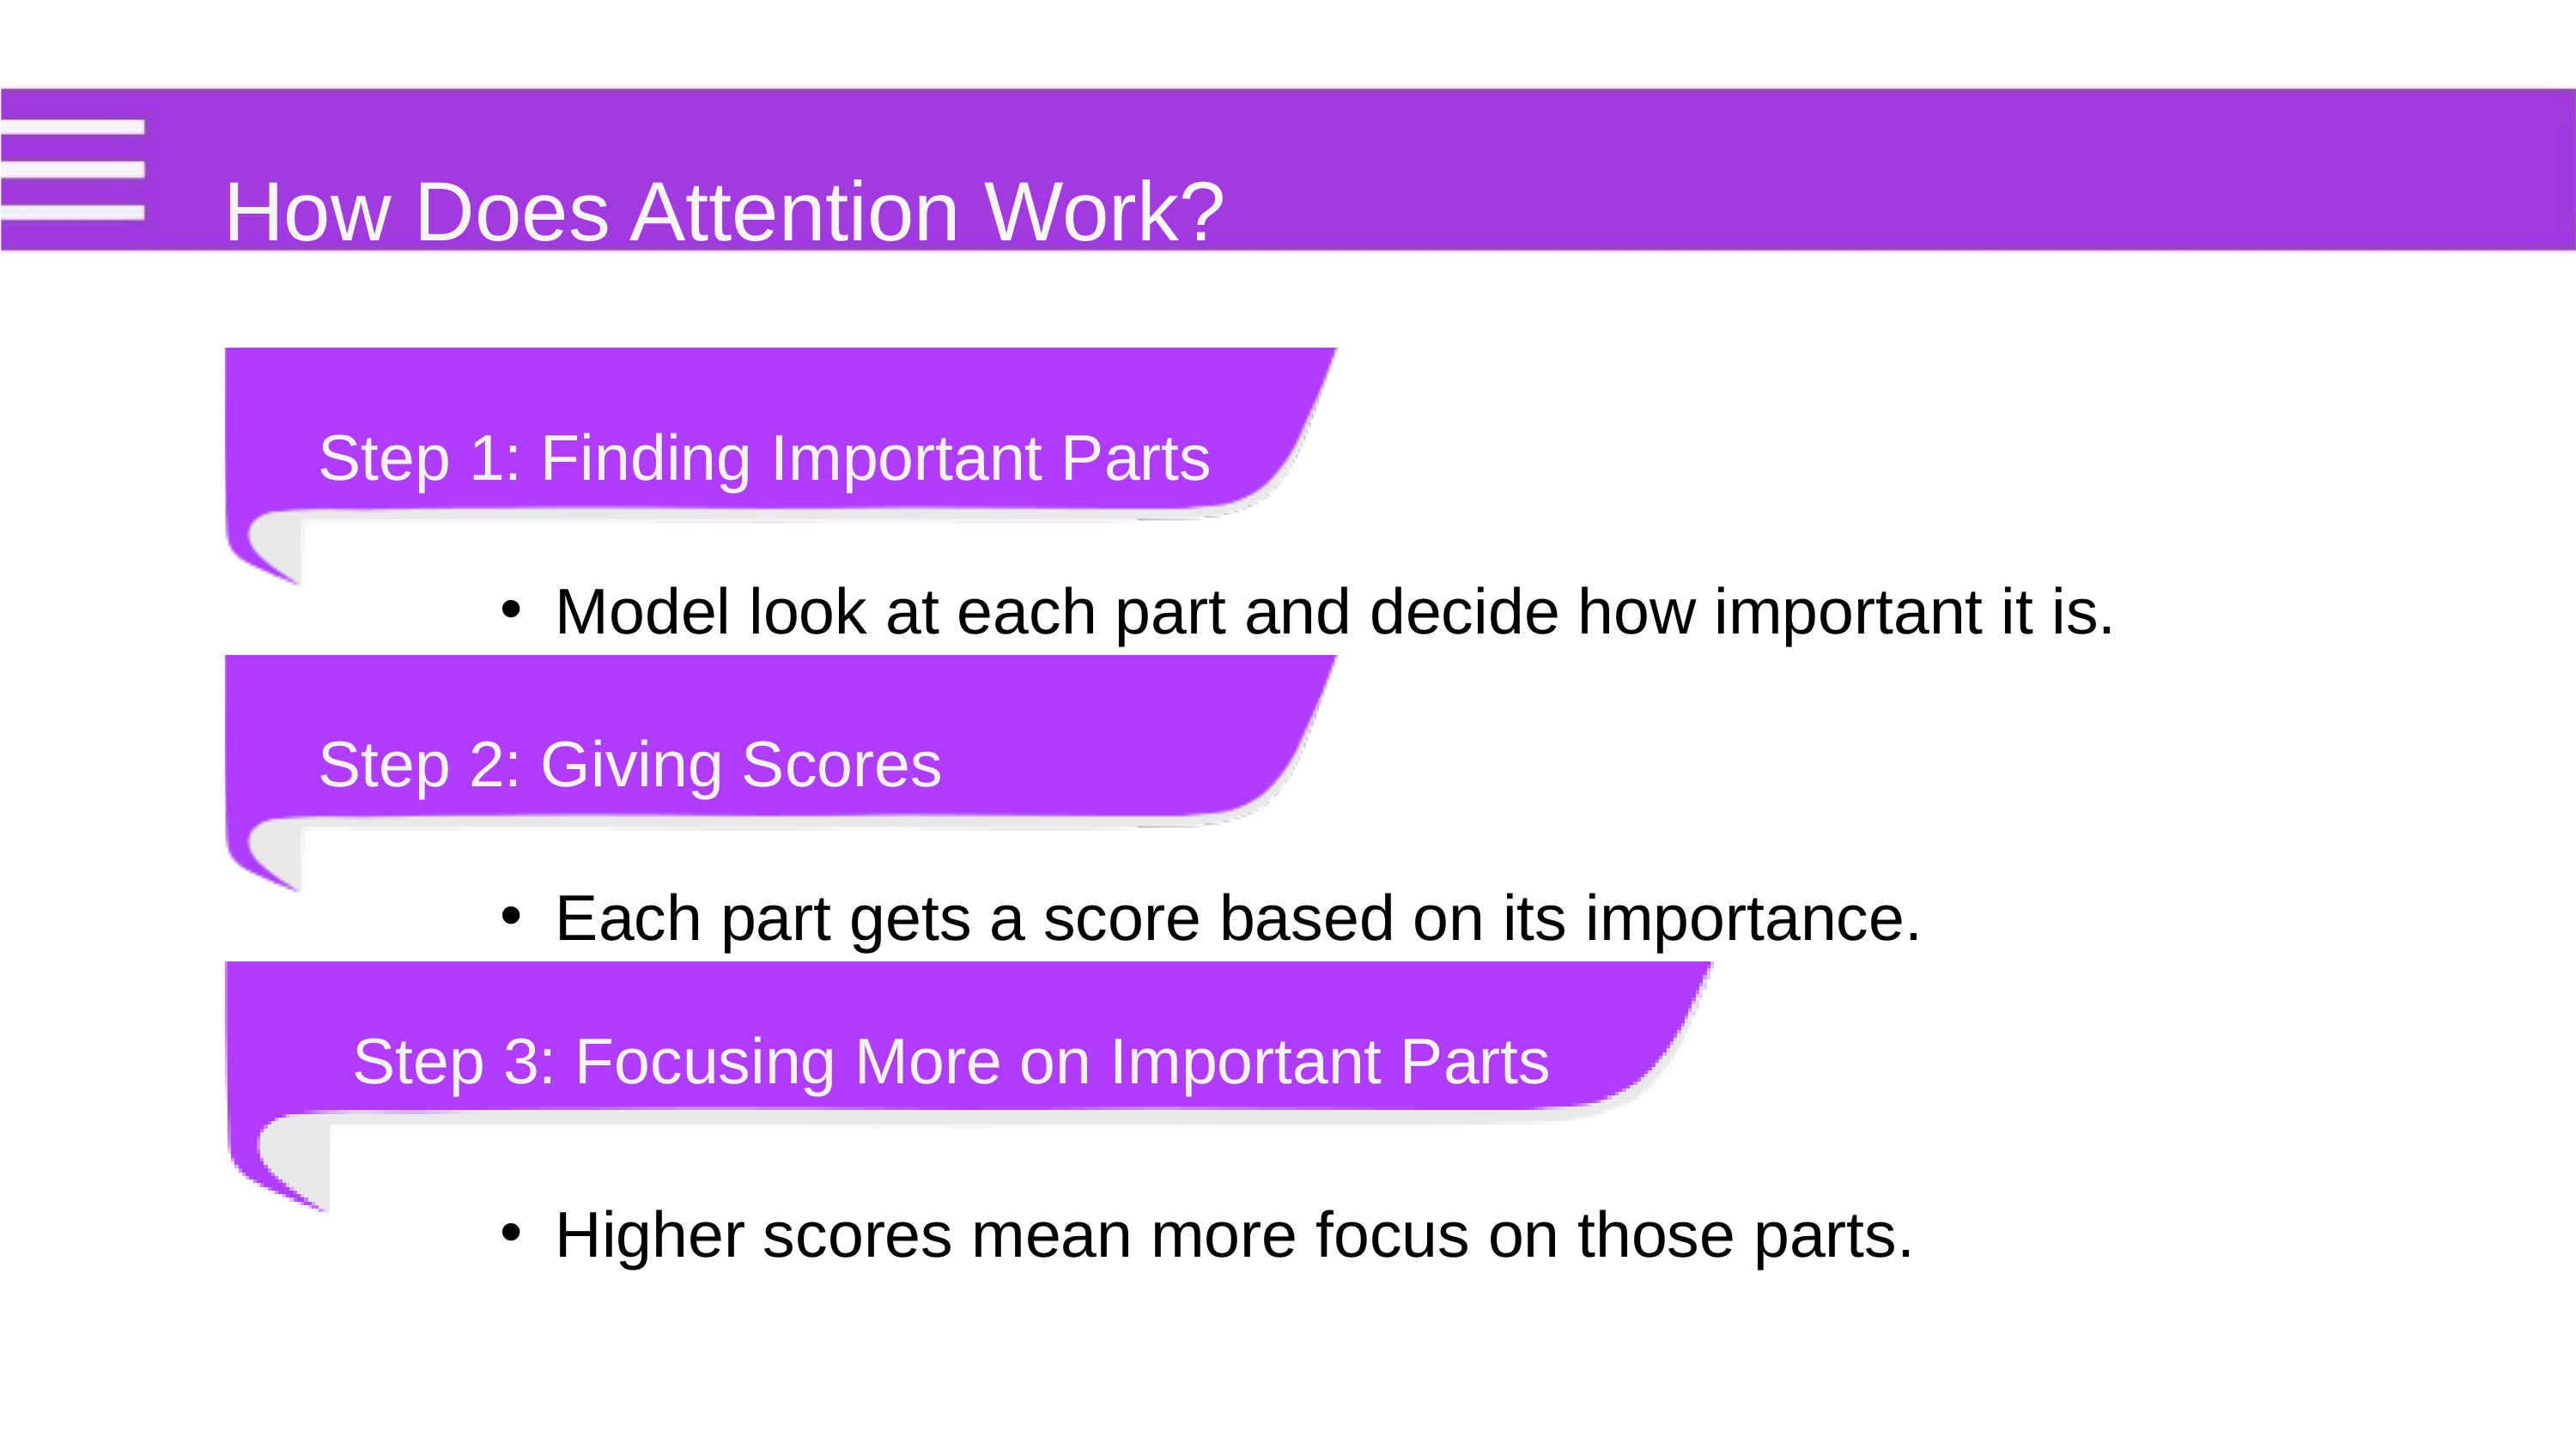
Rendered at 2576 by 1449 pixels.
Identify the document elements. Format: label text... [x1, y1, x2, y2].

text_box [224, 348, 2542, 632]
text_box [224, 655, 1956, 938]
text_box How Does Attention Work? [199, 116, 1644, 258]
text_box [1, 0, 2576, 1449]
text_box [224, 961, 2049, 1255]
